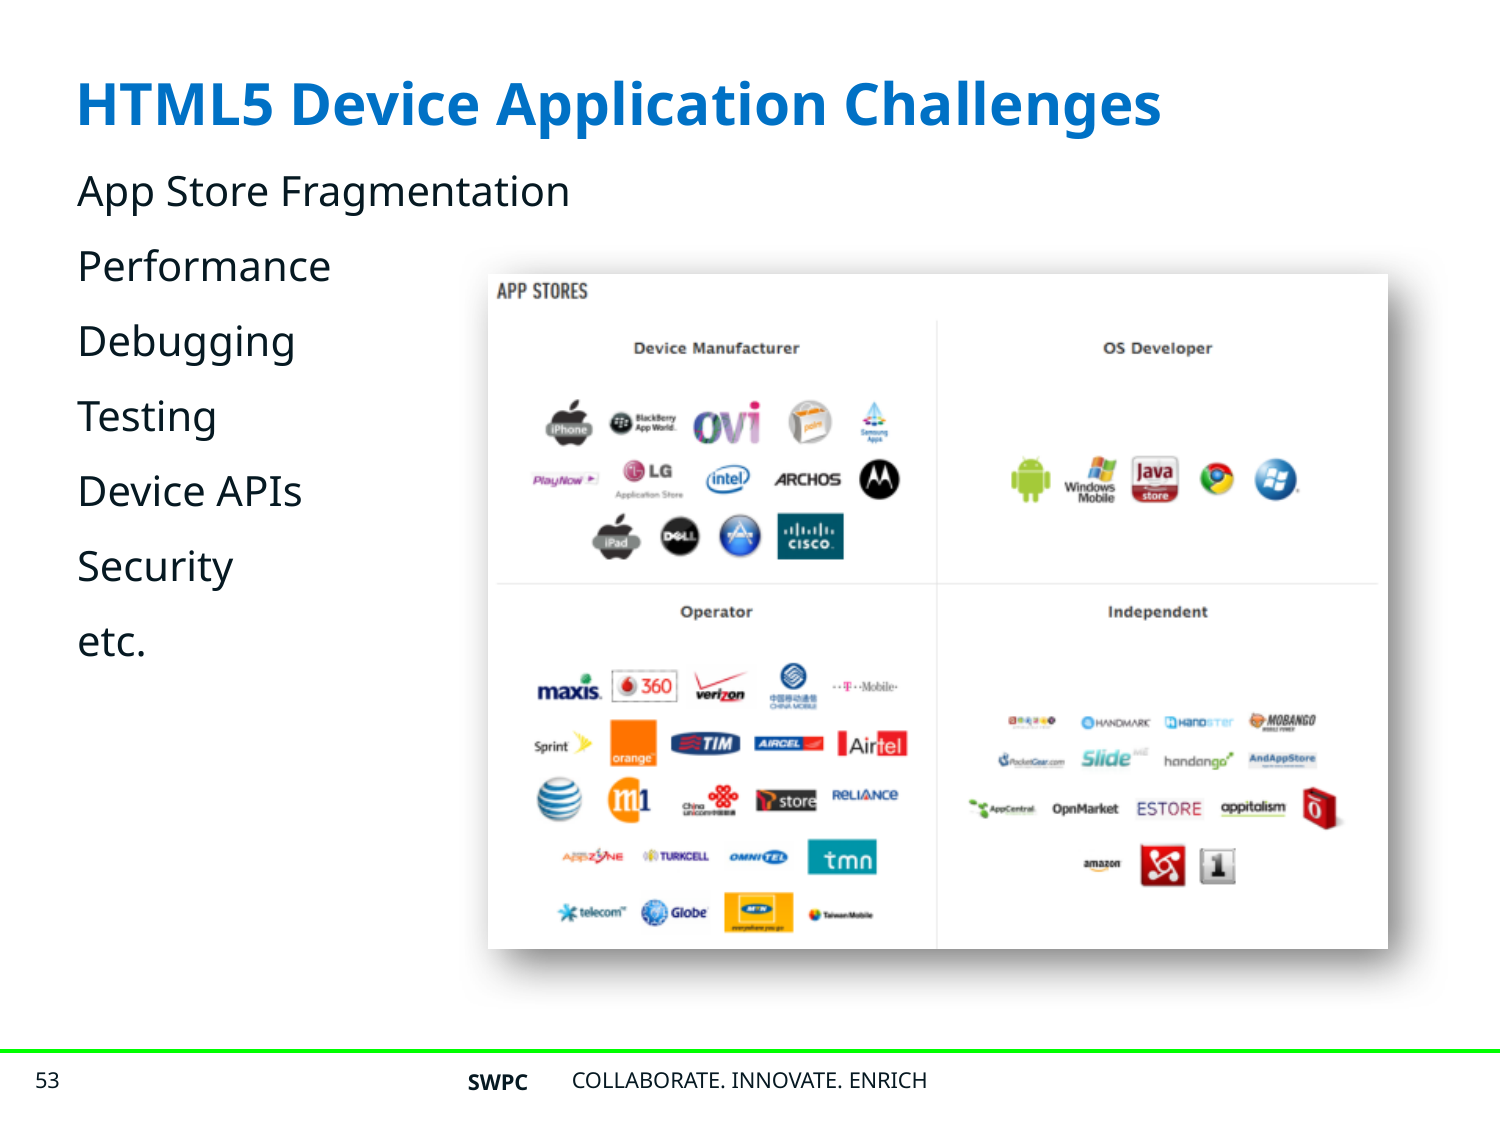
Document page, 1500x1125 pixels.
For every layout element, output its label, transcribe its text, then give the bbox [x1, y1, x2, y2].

picture [488, 274, 1388, 949]
slide_number SWPC [205, 1051, 544, 1112]
footer COLLABORATE. INNOVATE. ENRICH [544, 1051, 1004, 1112]
title HTML5 Device Application Challenges [75, 15, 1425, 189]
list App Store Fragmentation Performance Debugging Testing Device APIs Security etc. [77, 164, 1428, 1014]
slide_number 53 [5, 1063, 75, 1100]
